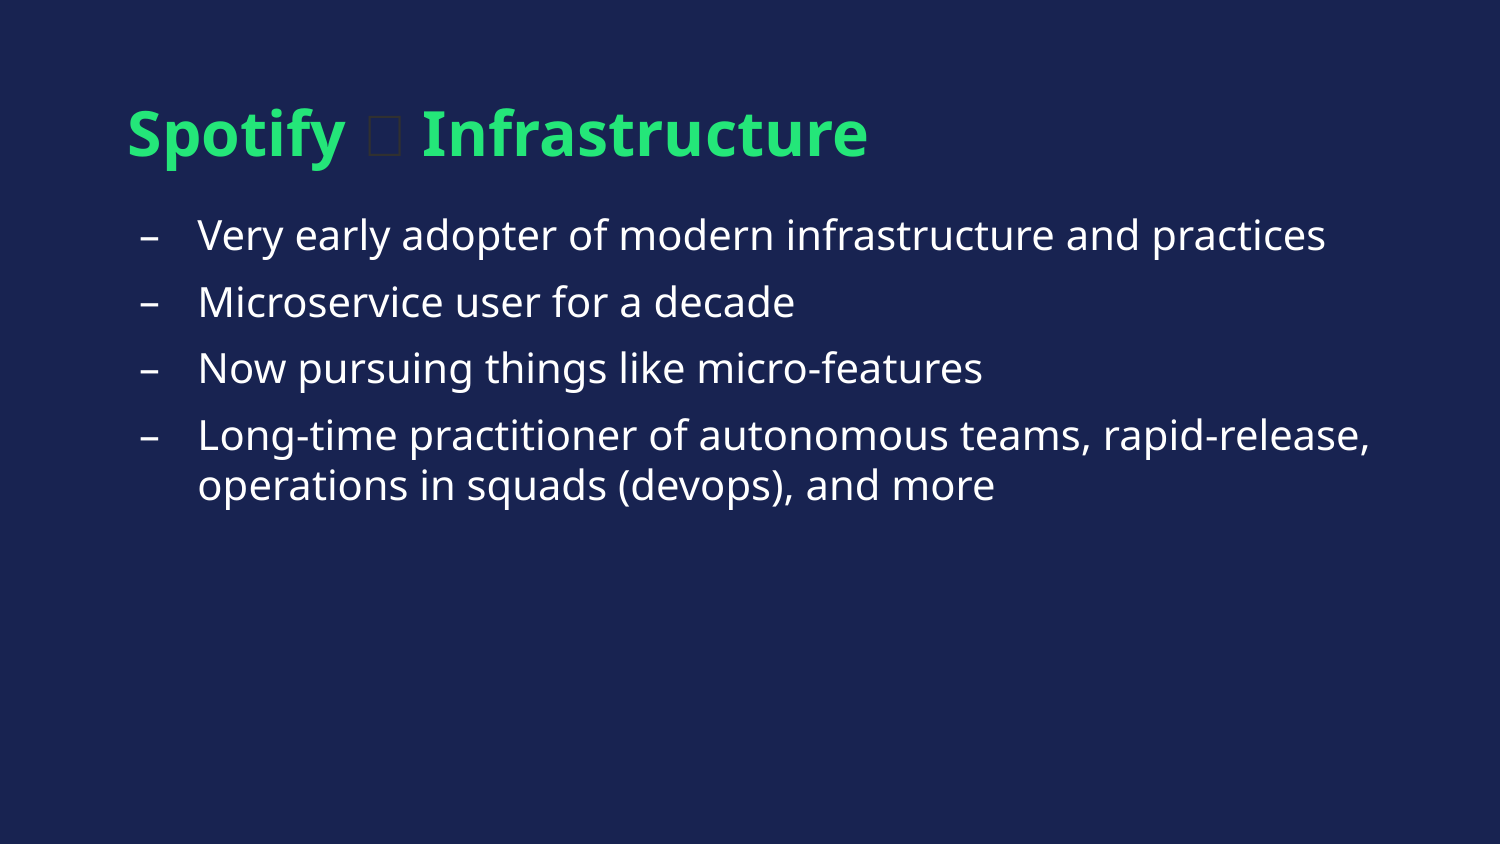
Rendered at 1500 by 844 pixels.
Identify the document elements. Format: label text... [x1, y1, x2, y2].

title Spotify 💚 Infrastructure [112, 75, 1363, 187]
list Very early adopter of modern infrastructure and practices Microservice user for a decade Now pursuing things like micro-features Long-time practitioner of autonomous teams, rapid-release, operations in squads (devops), and more [122, 193, 1400, 719]
